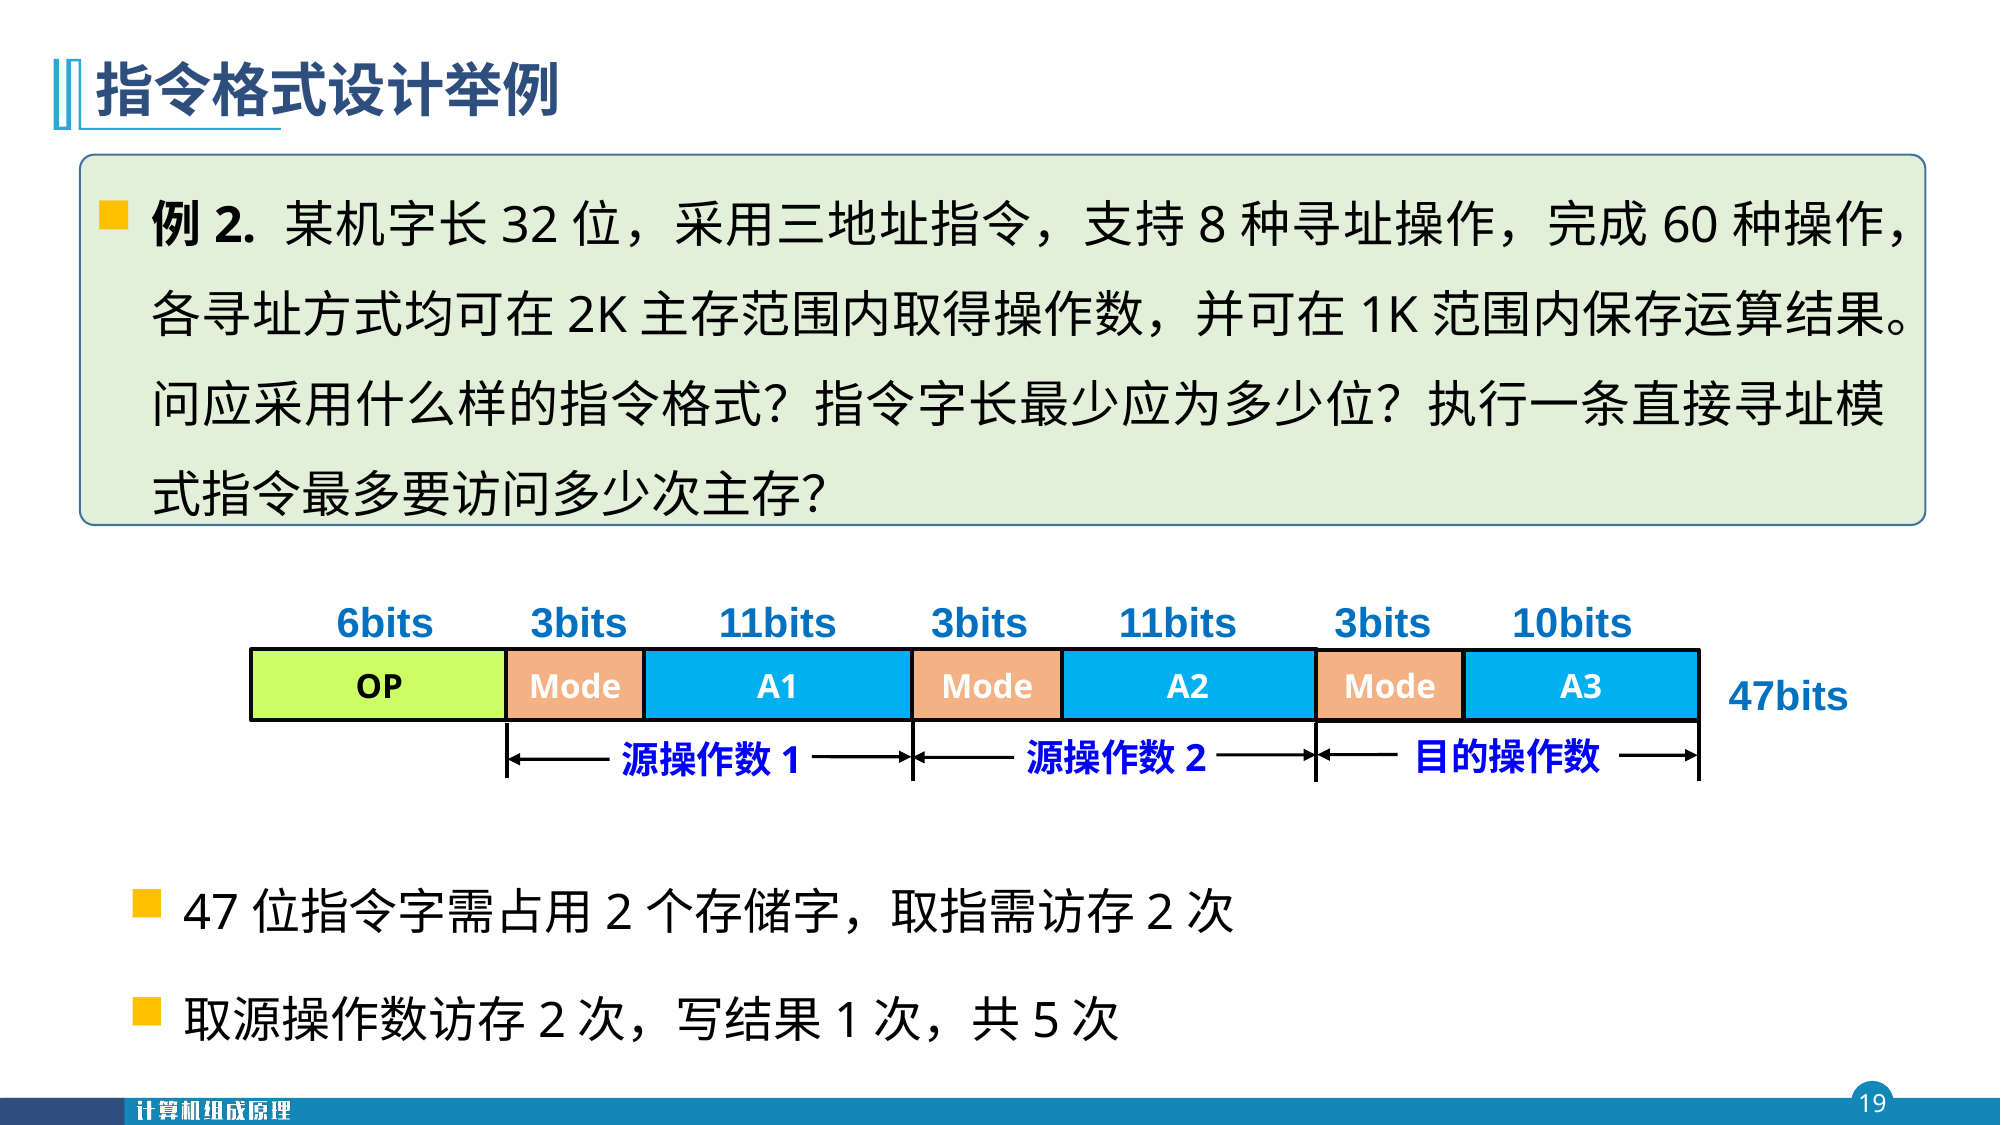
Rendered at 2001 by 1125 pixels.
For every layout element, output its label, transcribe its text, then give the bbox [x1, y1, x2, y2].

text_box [251, 588, 1883, 789]
title 指令格式设计举例 [80, 42, 1805, 144]
list 例2. 某机字长32位，采用三地址指令，支持8种寻址操作，完成60种操作，各寻址方式均可在2K主存范围内取得操作数，并可在1K范围内保存运算结果。问应采用什么样的指令格式？指令字长最少应为多少位？执行一条直接寻址模式指令最多要访问多少次主存？ [80, 154, 1901, 622]
text_box 47位指令字需占用2个存储字，取指需访存2次 取源操作数访存2次，写结果1次，共5次 [113, 843, 1935, 1056]
text_box [90, 153, 1927, 527]
